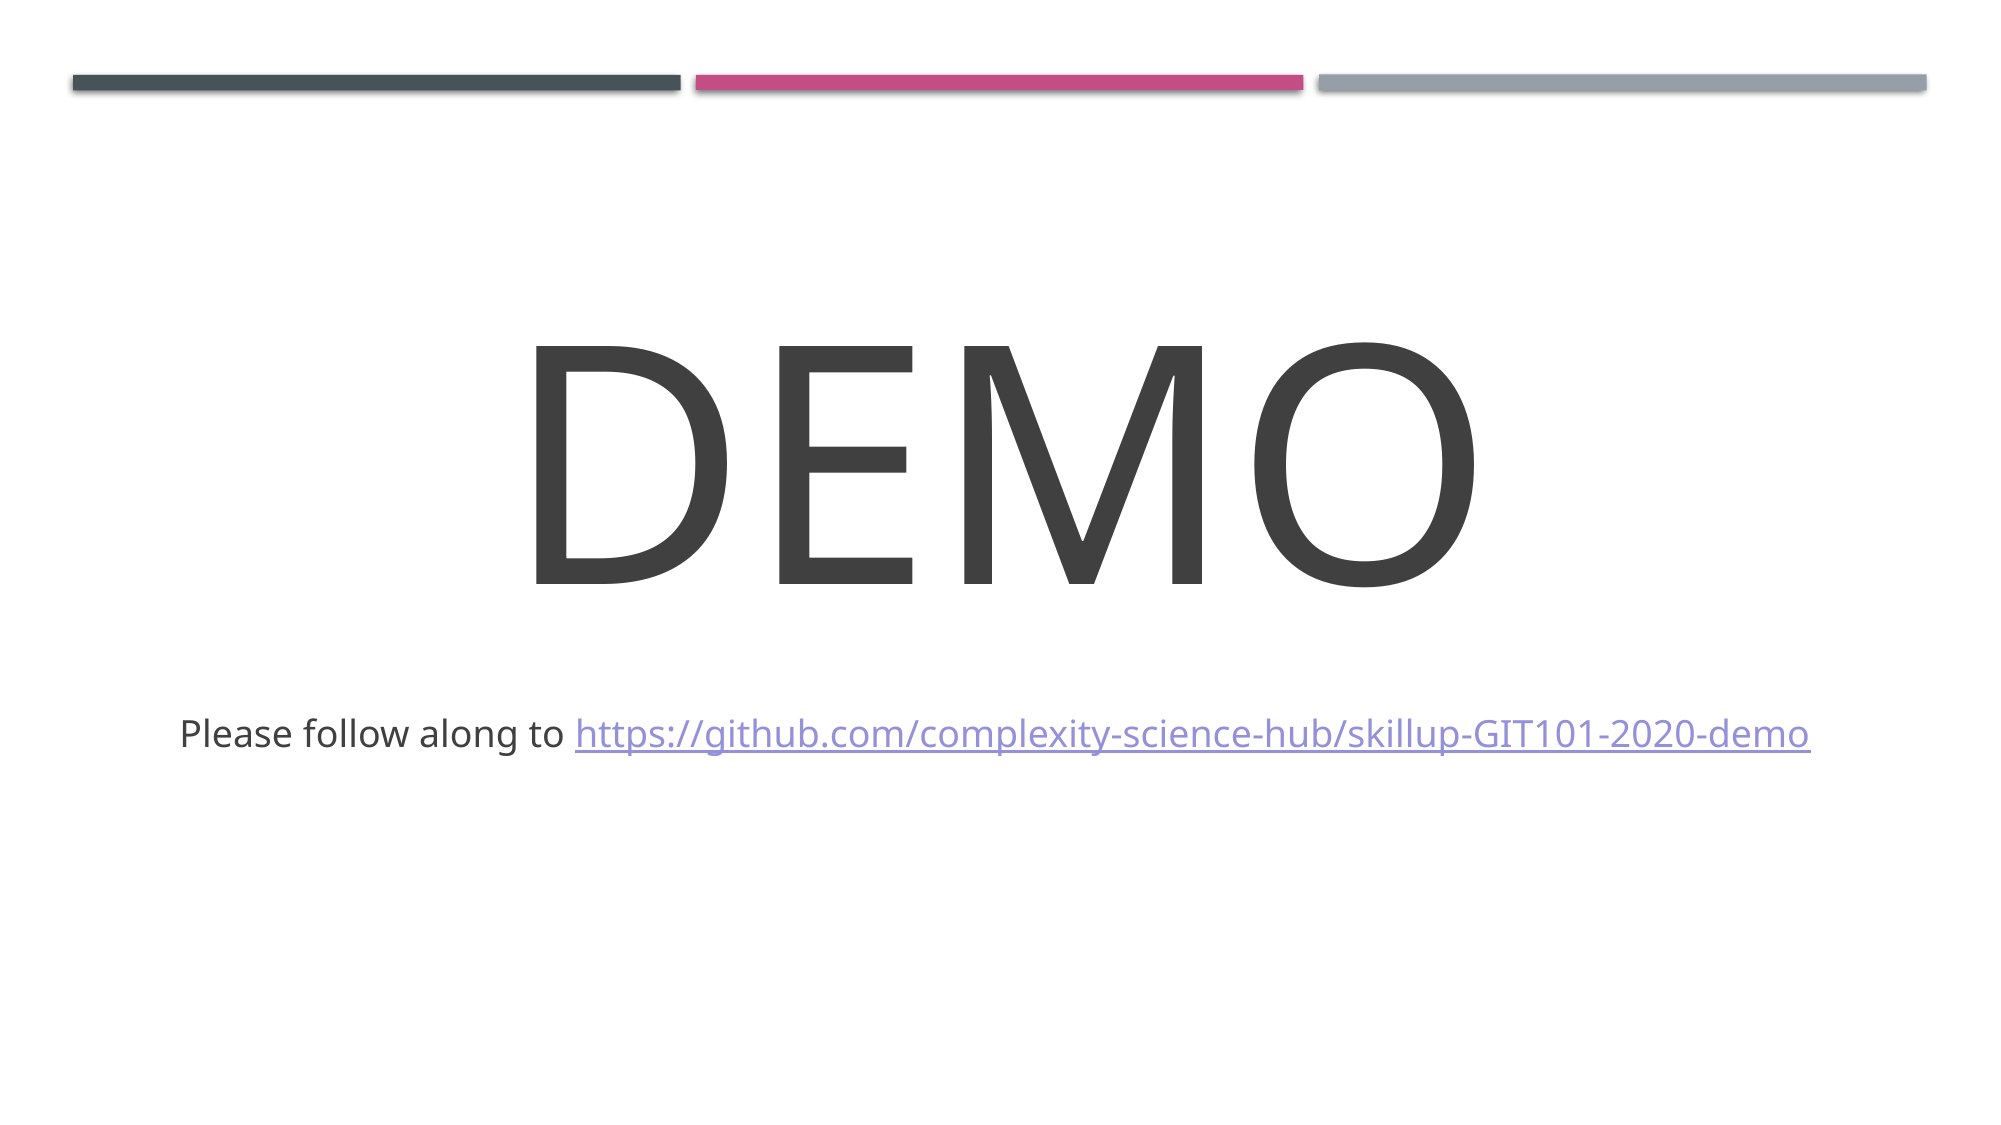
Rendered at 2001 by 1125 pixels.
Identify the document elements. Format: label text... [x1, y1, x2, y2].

list Please follow along to https://github.com/complexity-science-hub/skillup-GIT101-2020-demo [68, 689, 1932, 974]
title DEMO [68, 241, 1932, 672]
